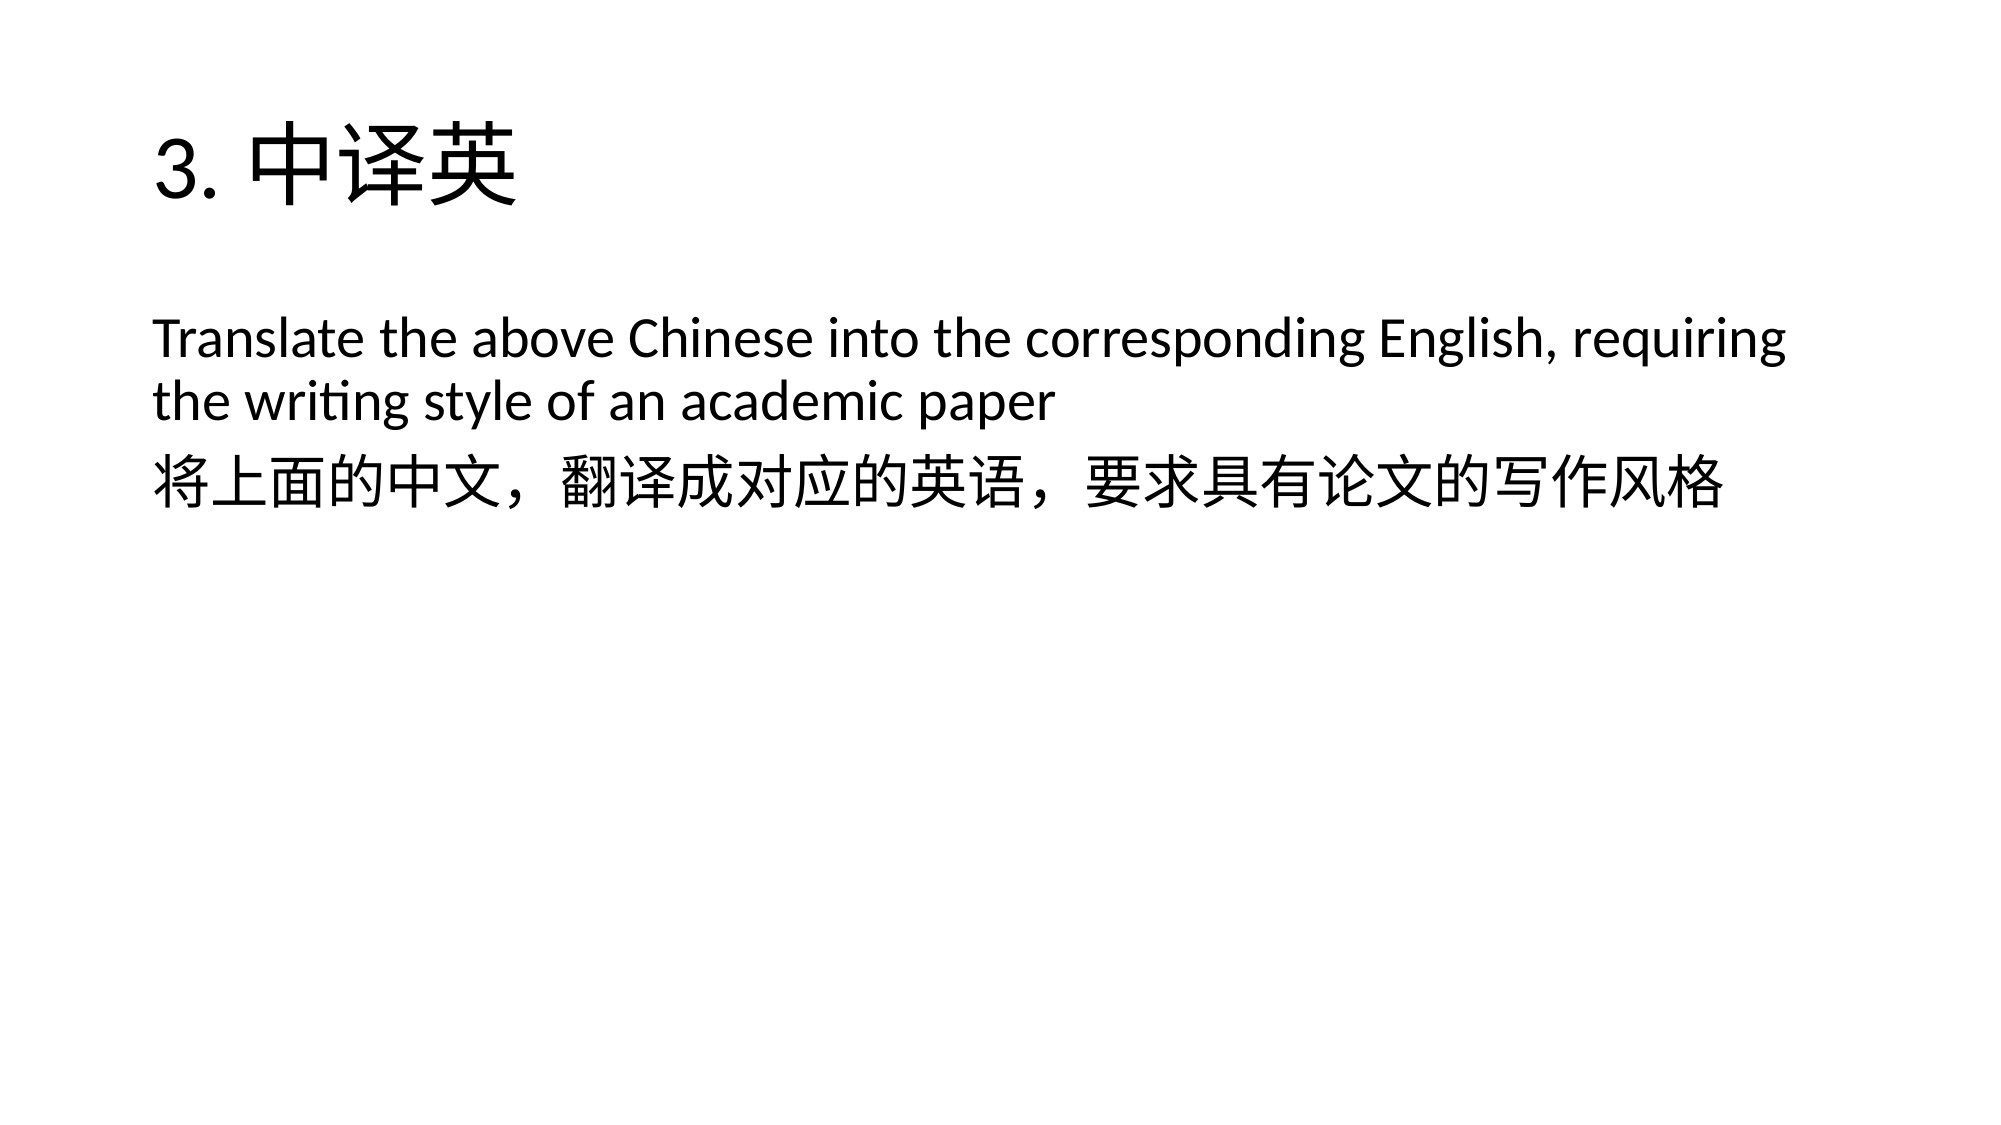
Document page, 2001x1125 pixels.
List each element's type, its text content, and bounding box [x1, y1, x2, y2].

list Translate the above Chinese into the corresponding English, requiring the writing style of an academic paper 将上面的中文，翻译成对应的英语，要求具有论文的写作风格 [137, 299, 1863, 1014]
title 3.中译英 [137, 59, 1863, 278]
